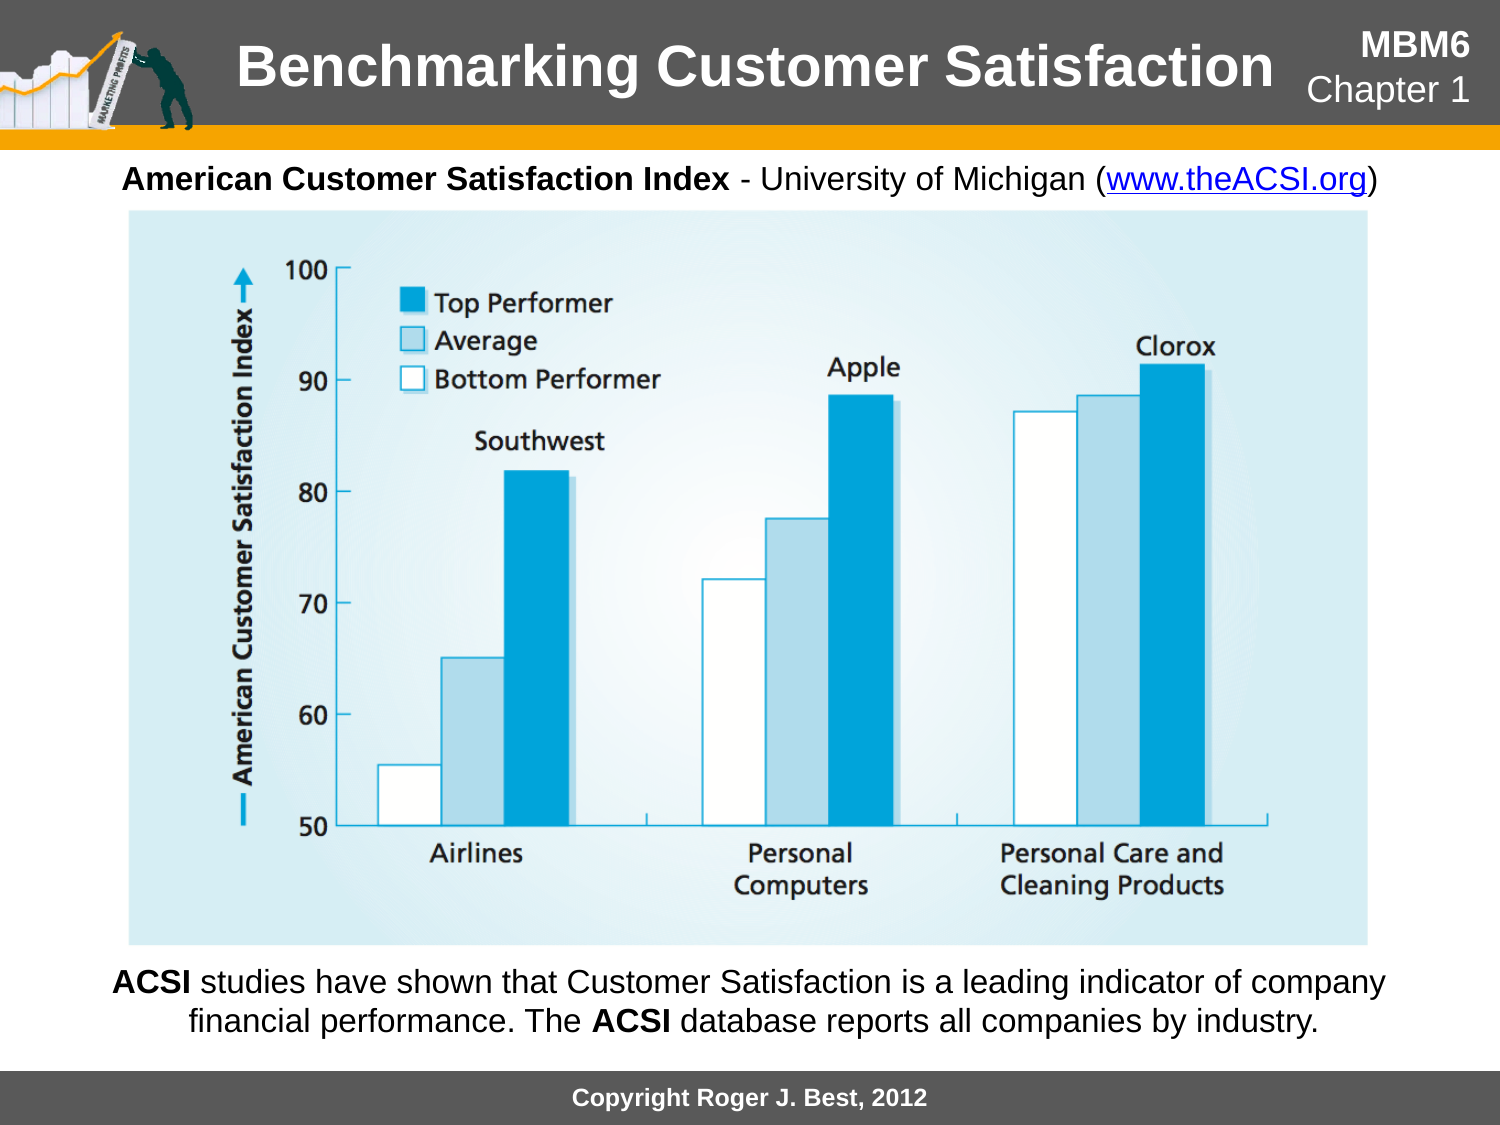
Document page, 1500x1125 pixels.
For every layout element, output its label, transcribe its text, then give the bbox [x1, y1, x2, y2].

text_box [0, 1069, 1500, 1125]
text_box MBM6 Chapter 1 [1259, 12, 1486, 118]
text_box Copyright Roger J. Best, 2012 [543, 1074, 957, 1120]
text_box Benchmarking Customer Satisfaction [211, 20, 1259, 105]
text_box American Customer Satisfaction Index - University of Michigan (www.theACSI.org) [37, 152, 1463, 205]
text_box [0, 0, 1500, 123]
text_box [0, 123, 1500, 152]
picture [121, 199, 1379, 954]
text_box ACSI studies have shown that Customer Satisfaction is a leading indicator of company financial performance. The ACSI database reports all companies by industry. [74, 912, 1425, 1047]
picture [0, 21, 214, 136]
